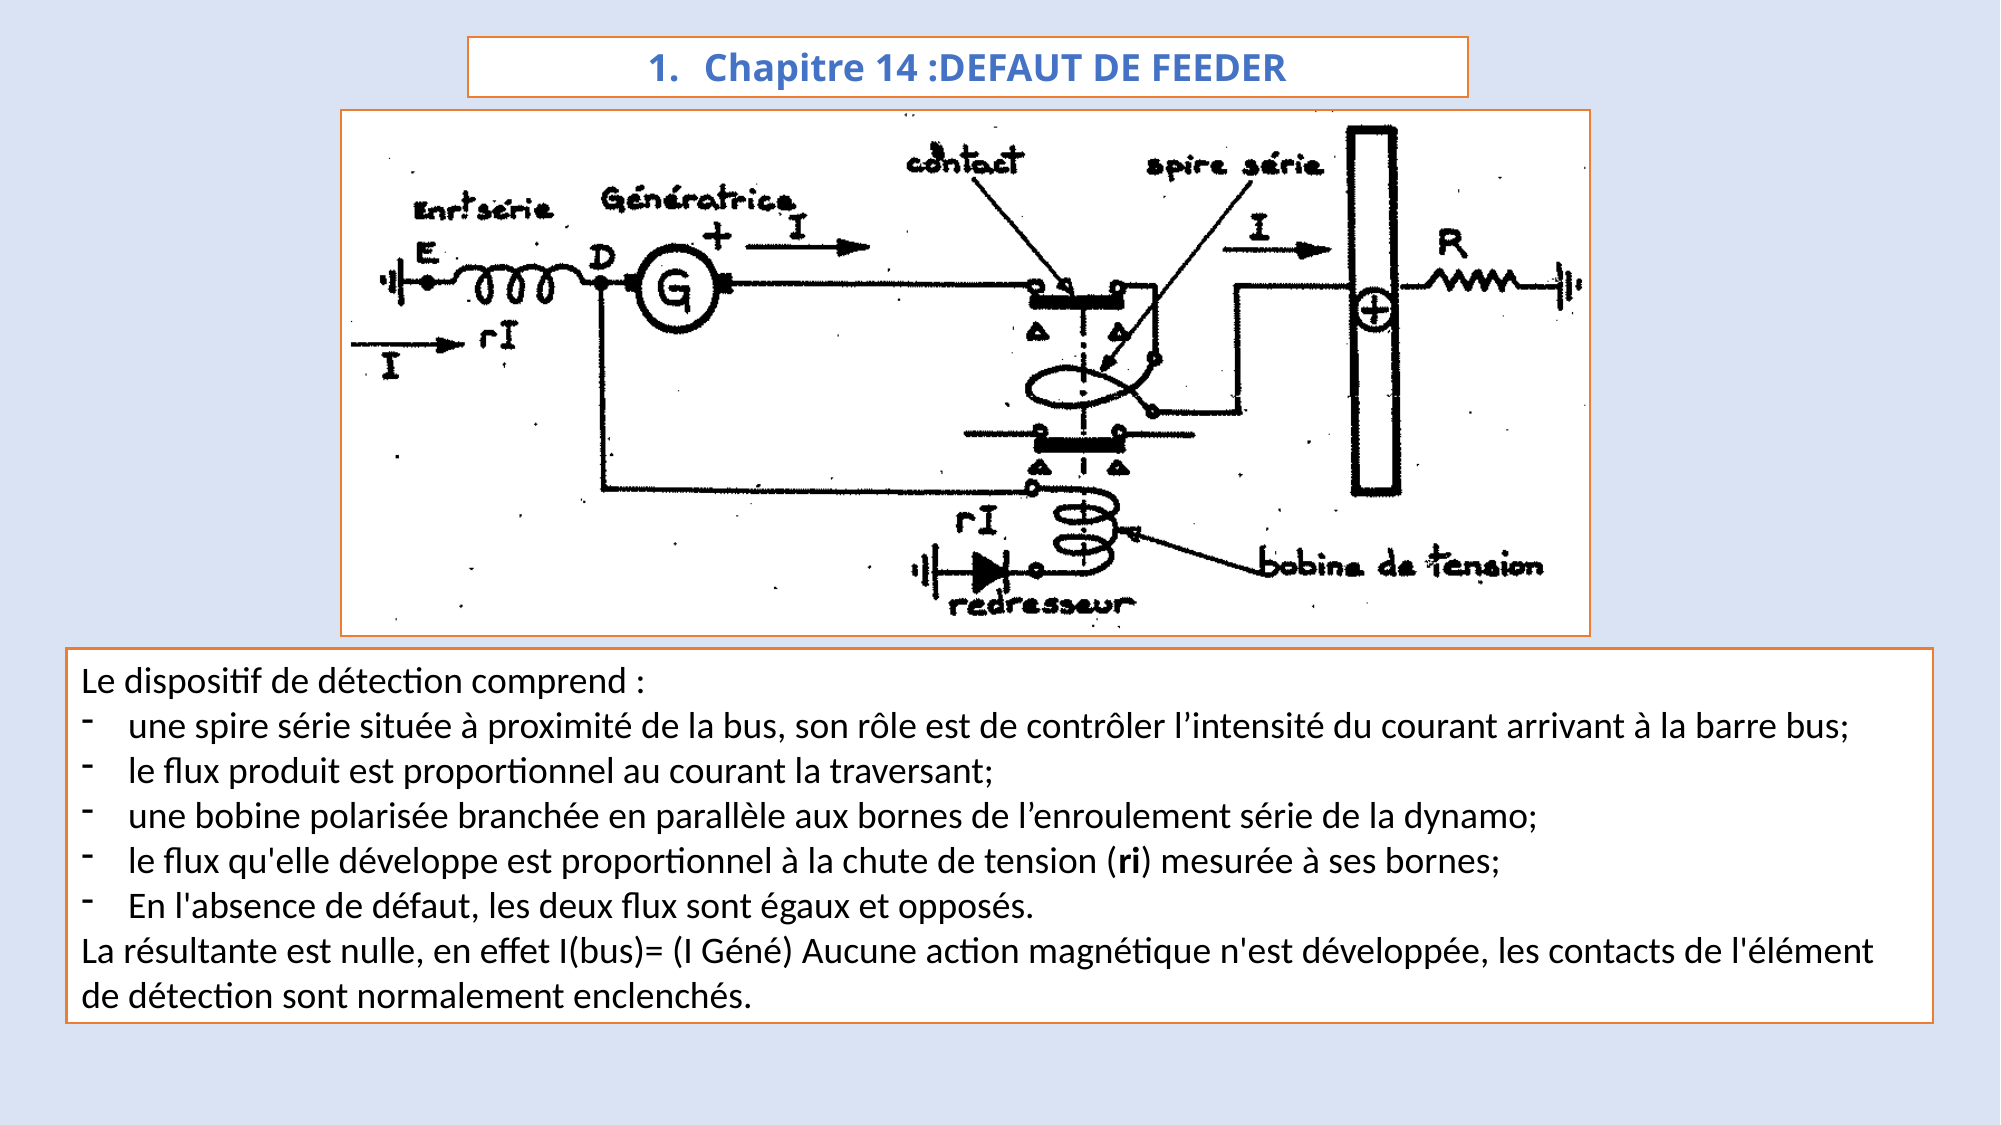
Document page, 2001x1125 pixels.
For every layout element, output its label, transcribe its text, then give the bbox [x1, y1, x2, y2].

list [341, 111, 1590, 635]
text_box Chapitre 14 :DEFAUT DE FEEDER [467, 36, 1469, 98]
text_box Le dispositif de détection comprend : une spire série située à proximité de la bus, son rôle est de contrôler l’intensité du courant arrivant à la barre bus; le flux produit est proportionnel au courant la traversant; une bobine polarisée branchée en parallèle aux bornes de l’enroulement série de la dynamo; le flux qu'elle développe est proportionnel à la chute de tension (ri) mesurée à ses bornes; En l'absence de défaut, les deux flux sont égaux et opposés. La résultante est nulle, en effet I(bus)= (I Géné) Aucune action magnétique n'est développée, les contacts de l'élément de détection sont normalement enclenchés. [65, 647, 1934, 1024]
